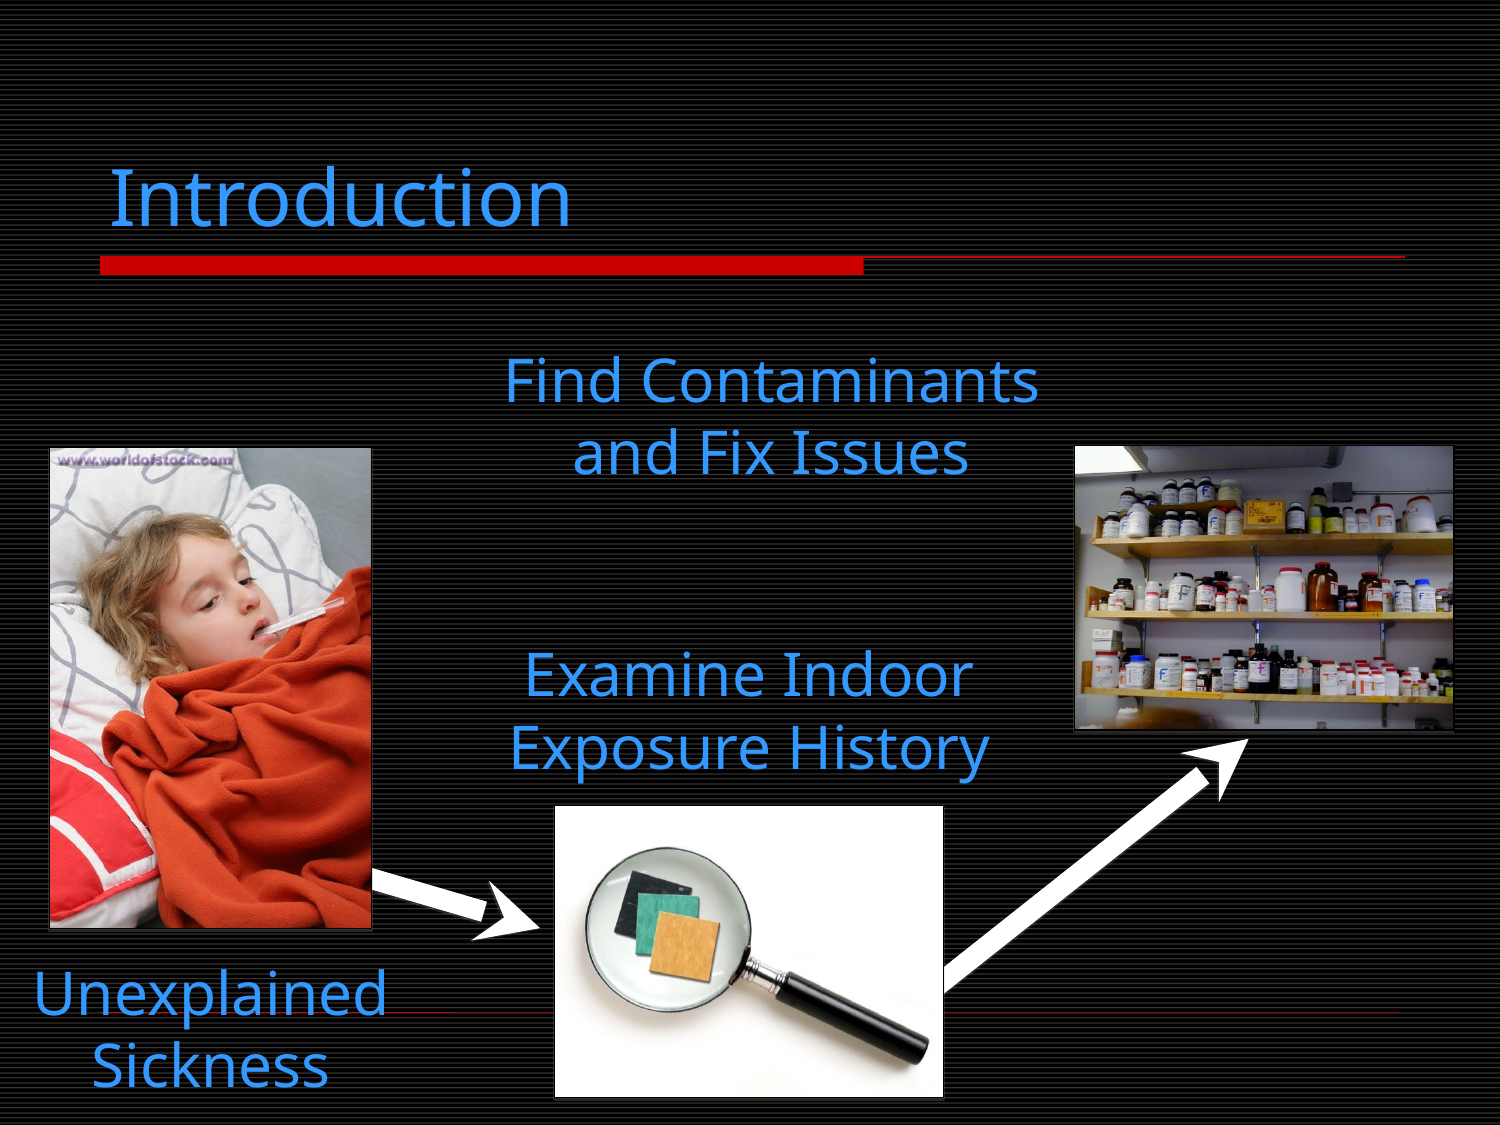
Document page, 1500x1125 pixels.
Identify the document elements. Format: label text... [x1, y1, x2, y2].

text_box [519, 738, 980, 1097]
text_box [518, 341, 1454, 730]
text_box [42, 447, 380, 1100]
text_box [1235, 739, 1249, 752]
title Introduction [94, 50, 1407, 250]
picture [0, 0, 1500, 1125]
